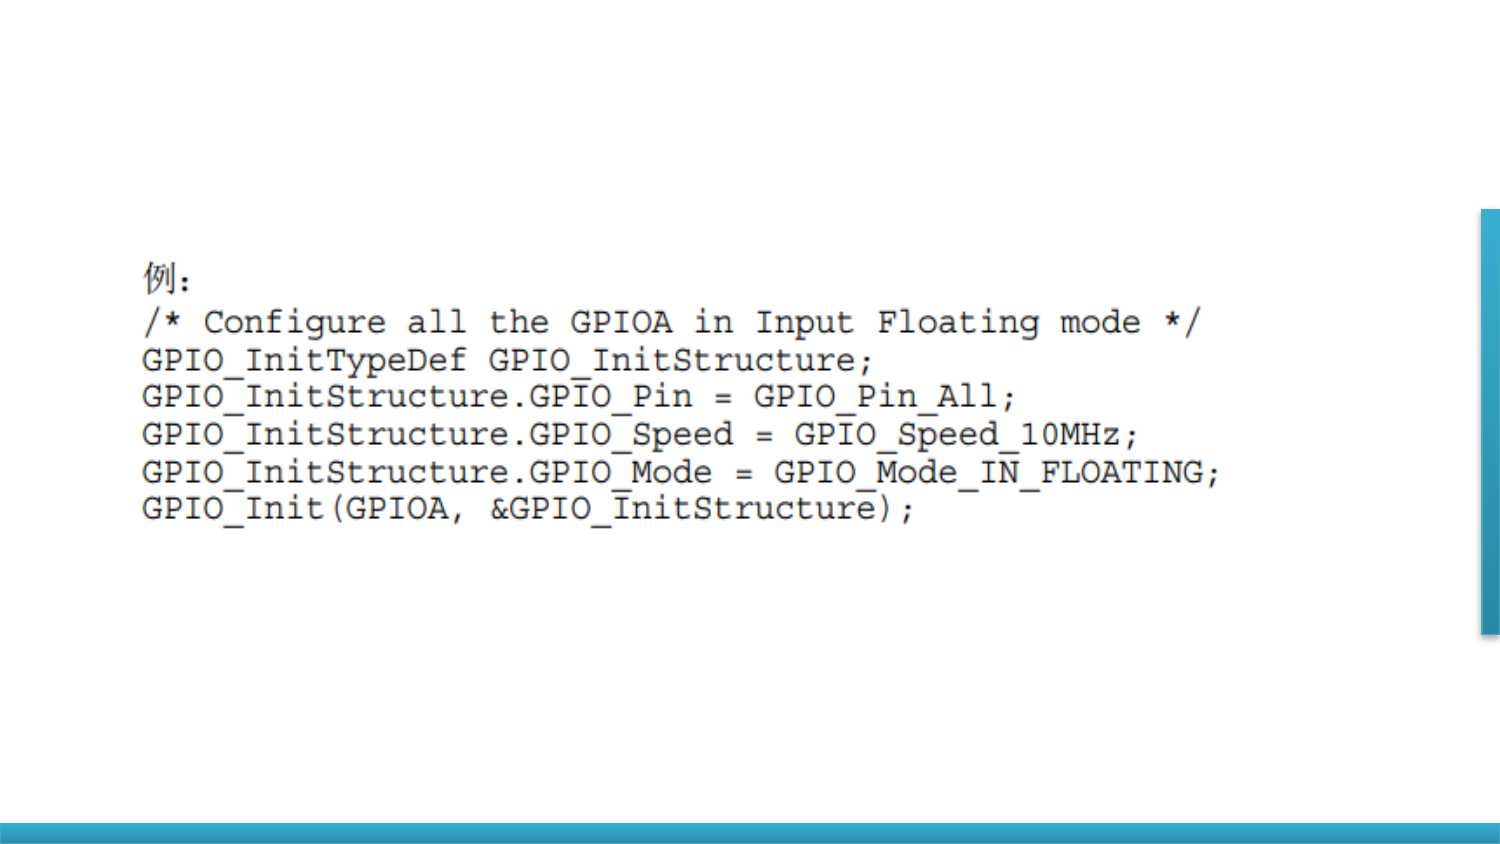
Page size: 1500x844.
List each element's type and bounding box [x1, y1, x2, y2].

picture [116, 257, 1265, 538]
